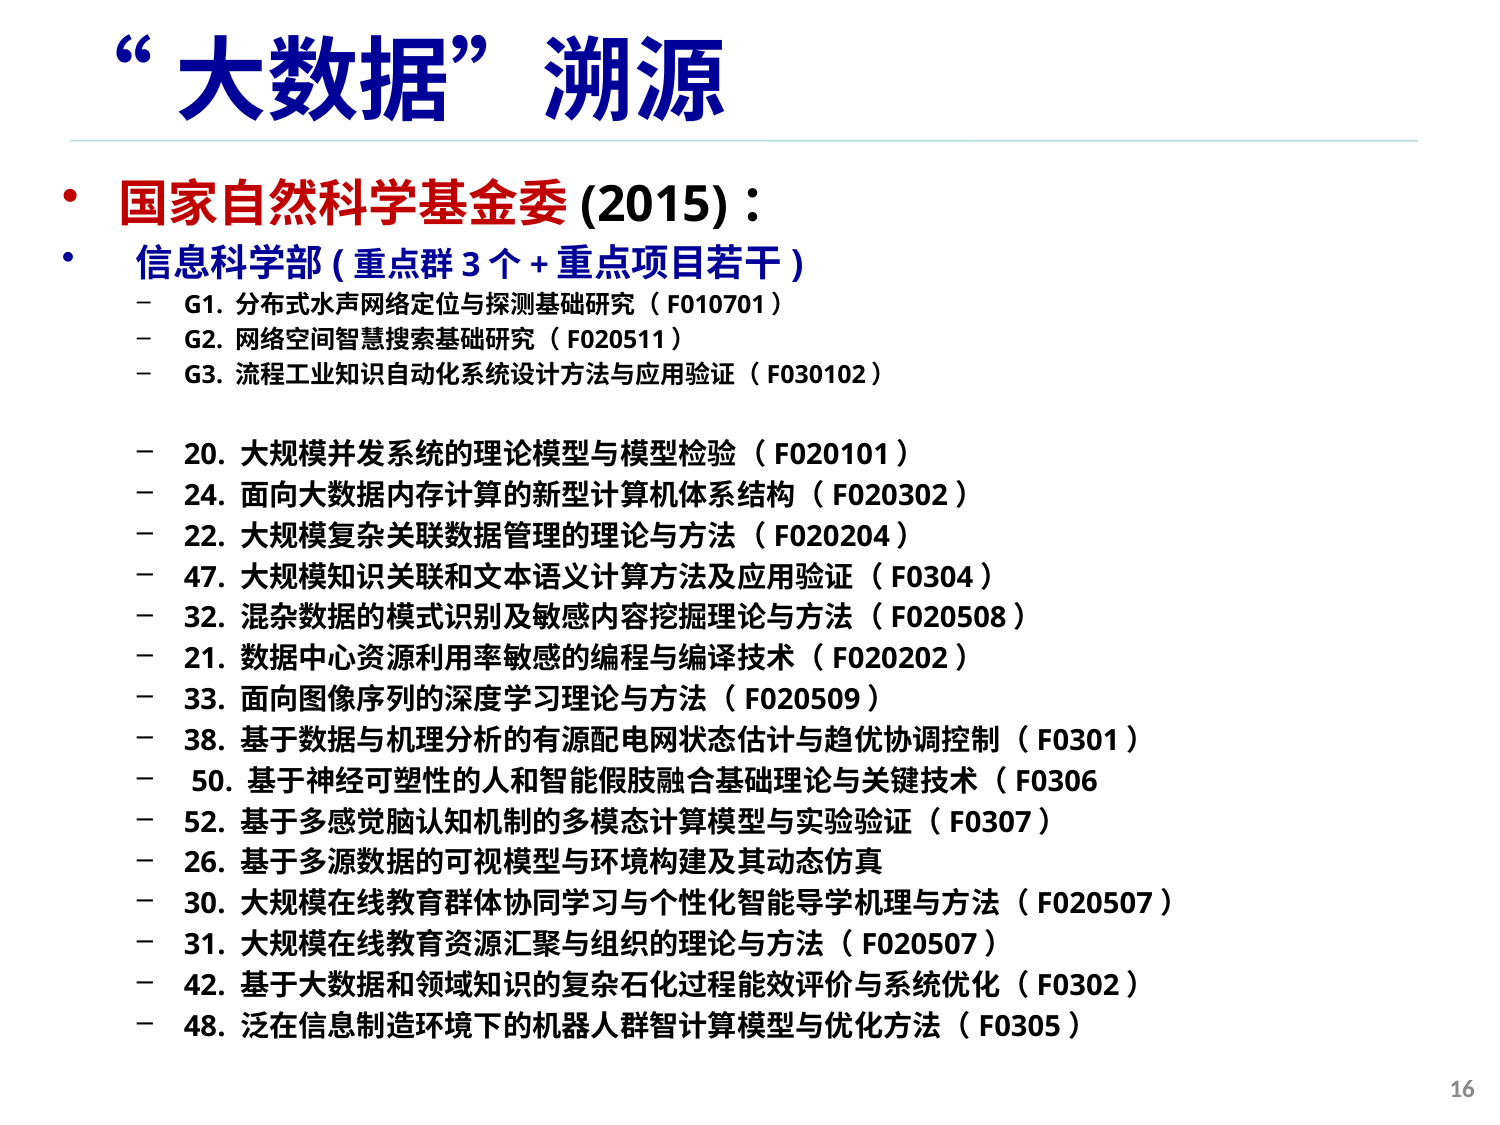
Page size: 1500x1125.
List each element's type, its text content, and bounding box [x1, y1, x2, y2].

list 国家自然科学基金委(2015)： 信息科学部(重点群3个+重点项目若干) G1. 分布式水声网络定位与探测基础研究（F010701） G2. 网络空间智慧搜索基础研究（F020511） G3. 流程工业知识自动化系统设计方法与应用验证（F030102） 20. 大规模并发系统的理论模型与模型检验（F020101） 24. 面向大数据内存计算的新型计算机体系结构（F020302） 22. 大规模复杂关联数据管理的理论与方法（F020204） 47. 大规模知识关联和文本语义计算方法及应用验证（F0304） 32. 混杂数据的模式识别及敏感内容挖掘理论与方法（F020508） 21. 数据中心资源利用率敏感的编程与编译技术（F020202） 33. 面向图像序列的深度学习理论与方法（F020509） 38. 基于数据与机理分析的有源配电网状态估计与趋优协调控制（F0301） 50. 基于神经可塑性的人和智能假肢融合基础理论与关键技术（F0306 52. 基于多感觉脑认知机制的多模态计算模型与实验验证（F0307） 26. 基于多源数据的可视模型与环境构建及其动态仿真 30. 大规模在线教育群体协同学习与个性化智能导学机理与方法（F020507） 31. 大规模在线教育资源汇聚与组织的理论与方法（F020507） 42. 基于大数据和领域知识的复杂石化过程能效评价与系统优化（F0302） 48. 泛在信息制造环境下的机器人群智计算模型与优化方法（F0305） [46, 163, 1442, 1055]
text_box 16 [1139, 1057, 1490, 1118]
title “大数据”溯源 [46, 11, 1419, 143]
